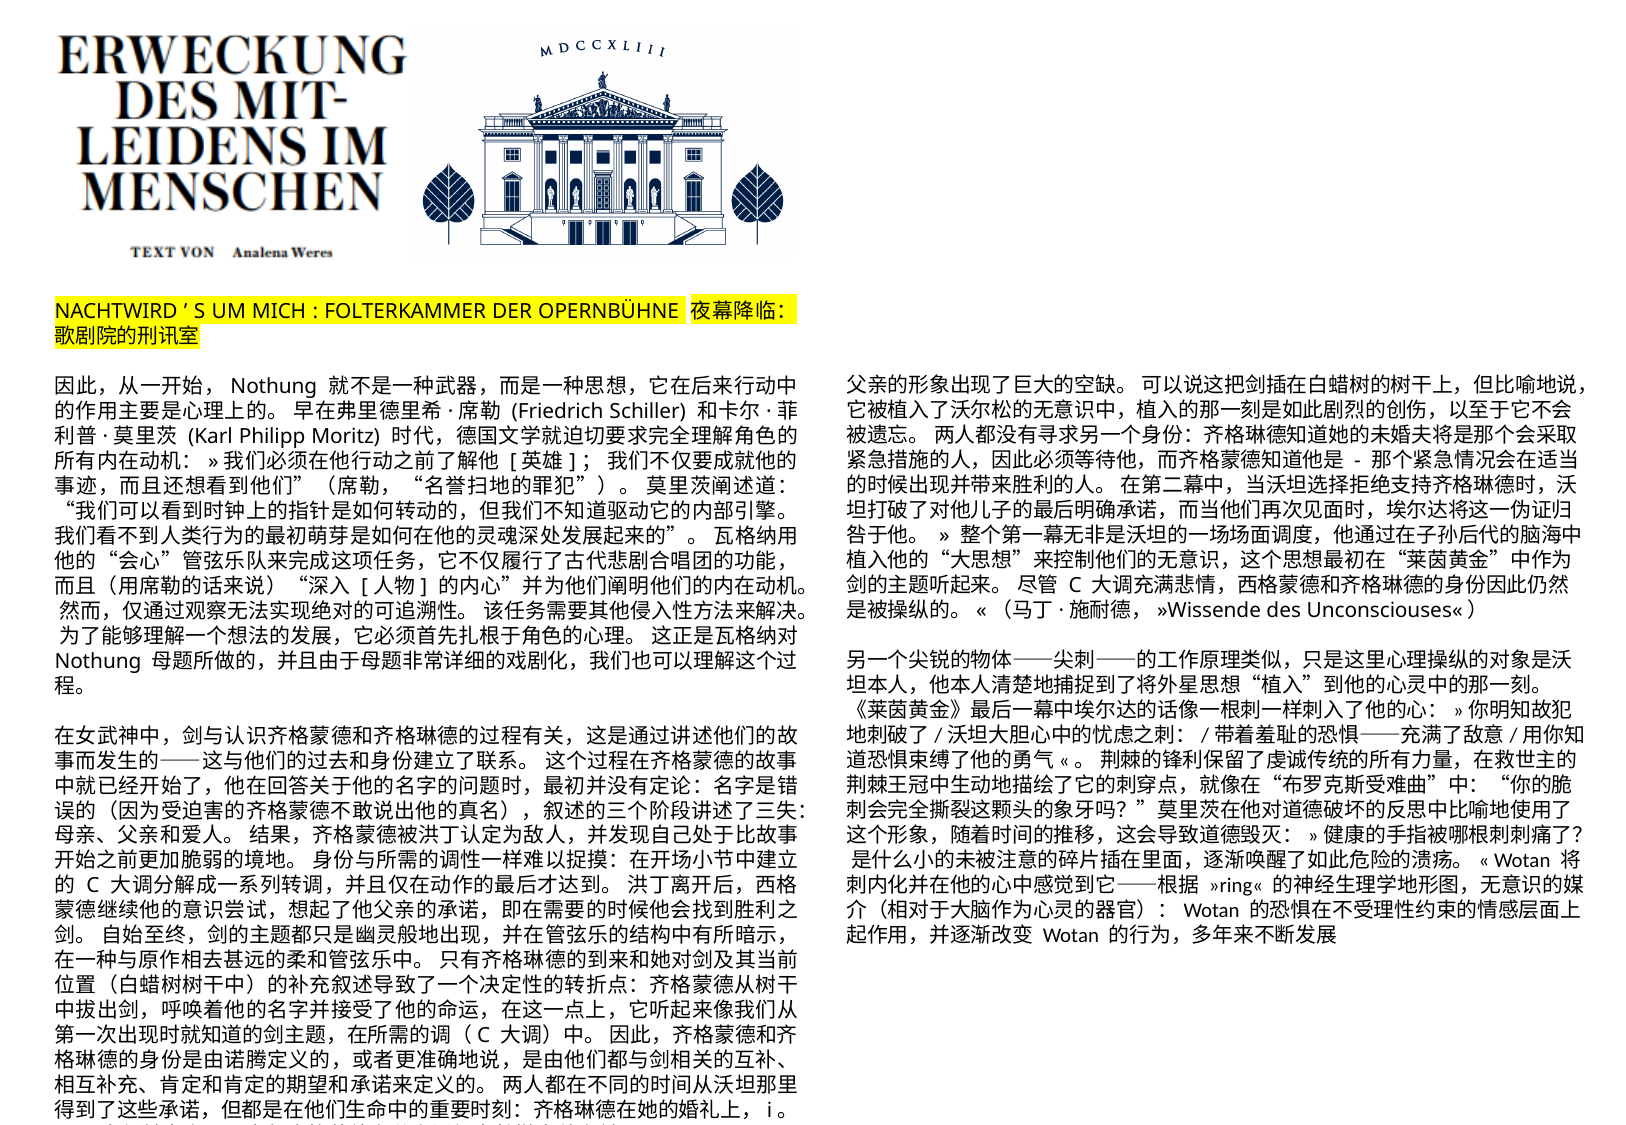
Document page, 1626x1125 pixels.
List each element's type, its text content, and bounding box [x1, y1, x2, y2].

picture [27, 17, 797, 270]
text_box NACHTWIRD ’ S UM MICH : FOLTERKAMMER DER OPERNBÜHNE 夜幕降临：歌剧院的刑讯室 因此，从一开始，Nothung 就不是一种武器，而是一种思想，它在后来行动中的作用主要是心理上的。 早在弗里德里希·席勒 (Friedrich Schiller) 和卡尔·菲利普·莫里茨 (Karl Philipp Moritz) 时代，德国文学就迫切要求完全理解角色的所有内在动机：»我们必须在他行动之前了解他 [英雄]； 我们不仅要成就他的事迹，而且还想看到他们”（席勒，“名誉扫地的罪犯”）。 莫里茨阐述道：“我们可以看到时钟上的指针是如何转动的，但我们不知道驱动它的内部引擎。 我们看不到人类行为的最初萌芽是如何在他的灵魂深处发展起来的”。 瓦格纳用他的“会心”管弦乐队来完成这项任务，它不仅履行了古代悲剧合唱团的功能，而且（用席勒的话来说）“深入 [人物] 的内心”并为他们阐明他们的内在动机。 然而，仅通过观察无法实现绝对的可追溯性。 该任务需要其他侵入性方法来解决。 为了能够理解一个想法的发展，它必须首先扎根于角色的心理。 这正是瓦格纳对 Nothung 母题所做的，并且由于母题非常详细的戏剧化，我们也可以理解这个过程。 在女武神中，剑与认识齐格蒙德和齐格琳德的过程有关，这是通过讲述他们的故事而发生的——这与他们的过去和身份建立了联系。 这个过程在齐格蒙德的故事中就已经开始了，他在回答关于他的名字的问题时，最初并没有定论：名字是错误的（因为受迫害的齐格蒙德不敢说出他的真名），叙述的三个阶段讲述了三失：母亲、父亲和爱人。 结果，齐格蒙德被洪丁认定为敌人，并发现自己处于比故事开始之前更加脆弱的境地。 身份与所需的调性一样难以捉摸：在开场小节中建立的 C 大调分解成一系列转调，并且仅在动作的最后才达到。 洪丁离开后，西格蒙德继续他的意识尝试，想起了他父亲的承诺，即在需要的时候他会找到胜利之剑。 自始至终，剑的主题都只是幽灵般地出现，并在管弦乐的结构中有所暗示，在一种与原作相去甚远的柔和管弦乐中。 只有齐格琳德的到来和她对剑及其当前位置（白蜡树树干中）的补充叙述导致了一个决定性的转折点：齐格蒙德从树干中拔出剑，呼唤着他的名字并接受了他的命运，在这一点上，它听起来像我们从第一次出现时就知道的剑主题，在所需的调（C 大调）中。 因此，齐格蒙德和齐格琳德的身份是由诺腾定义的，或者更准确地说，是由他们都与剑相关的互补、相互补充、肯定和肯定的期望和承诺来定义的。 两人都在不同的时间从沃坦那里得到了这些承诺，但都是在他们生命中的重要时刻：齐格琳德在她的婚礼上，i。 H。 身份转变之际，少年齐格蒙德在父亲沃坦突然抛弃他之前， [39, 290, 813, 1125]
text_box 父亲的形象出现了巨大的空缺。 可以说这把剑插在白蜡树的树干上，但比喻地说，它被植入了沃尔松的无意识中，植入的那一刻是如此剧烈的创伤，以至于它不会被遗忘。 两人都没有寻求另一个身份：齐格琳德知道她的未婚夫将是那个会采取紧急措施的人，因此必须等待他，而齐格蒙德知道他是 - 那个紧急情况会在适当的时候出现并带来胜利的人。 在第二幕中，当沃坦选择拒绝支持齐格琳德时，沃坦打破了对他儿子的最后明确承诺，而当他们再次见面时，埃尔达将这一伪证归咎于他。 » 整个第一幕无非是沃坦的一场场面调度，他通过在子孙后代的脑海中植入他的“大思想”来控制他们的无意识，这个思想最初在“莱茵黄金”中作为剑的主题听起来。 尽管 C 大调充满悲情，西格蒙德和齐格琳德的身份因此仍然是被操纵的。«（马丁·施耐德，»Wissende des Unconsciouses«） 另一个尖锐的物体——尖刺——的工作原理类似，只是这里心理操纵的对象是沃坦本人，他本人清楚地捕捉到了将外星思想“植入”到他的心灵中的那一刻。 《莱茵黄金》最后一幕中埃尔达的话像一根刺一样刺入了他的心：»你明知故犯地刺破了/沃坦大胆心中的忧虑之刺：/带着羞耻的恐惧——充满了敌意/用你知道恐惧束缚了他的勇气«。 荆棘的锋利保留了虔诚传统的所有力量，在救世主的荆棘王冠中生动地描绘了它的刺穿点，就像在“布罗克斯受难曲”中：“你的脆刺会完全撕裂这颗头的象牙吗？”莫里茨在他对道德破坏的反思中比喻地使用了这个形象，随着时间的推移，这会导致道德毁灭：»健康的手指被哪根刺刺痛了？ 是什么小的未被注意的碎片插在里面，逐渐唤醒了如此危险的溃疡。« Wotan 将刺内化并在他的心中感觉到它——根据 »ring« 的神经生理学地形图，无意识的媒介（相对于大脑作为心灵的器官）：Wotan 的恐惧在不受理性约束的情感层面上起作用，并逐渐改变 Wotan 的行为，多年来不断发展 [831, 364, 1605, 954]
